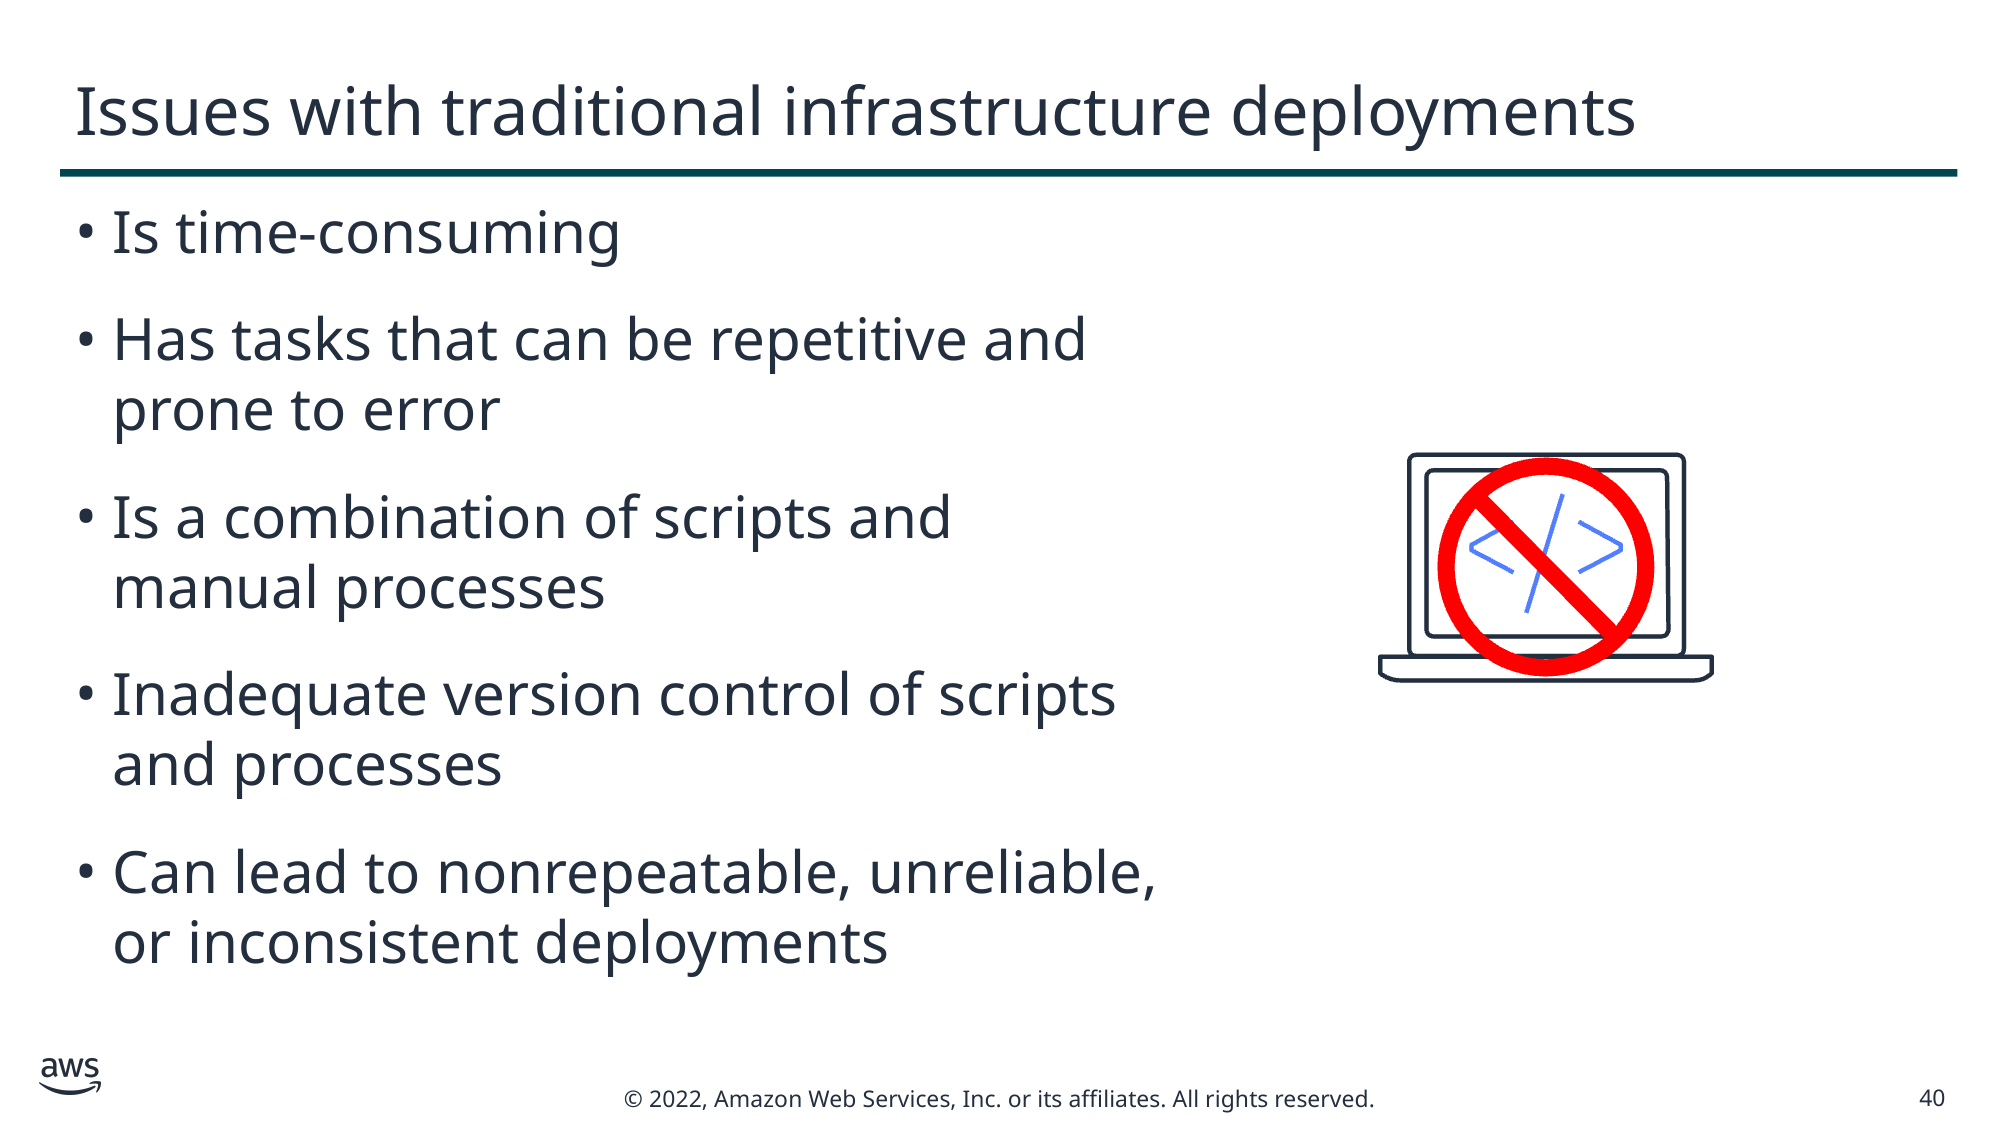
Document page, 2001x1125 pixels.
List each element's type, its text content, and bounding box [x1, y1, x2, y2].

picture [1316, 338, 1765, 787]
picture [39, 1058, 101, 1095]
title Issues with traditional infrastructure deployments [60, 49, 1958, 170]
list Is time-consuming Has tasks that can be repetitive and prone to error Is a combination of scripts and manual processes Inadequate version control of scripts and processes Can lead to nonrepeatable, unreliable, or inconsistent deployments [60, 187, 1183, 1056]
slide_number 40 [1881, 1077, 1961, 1121]
